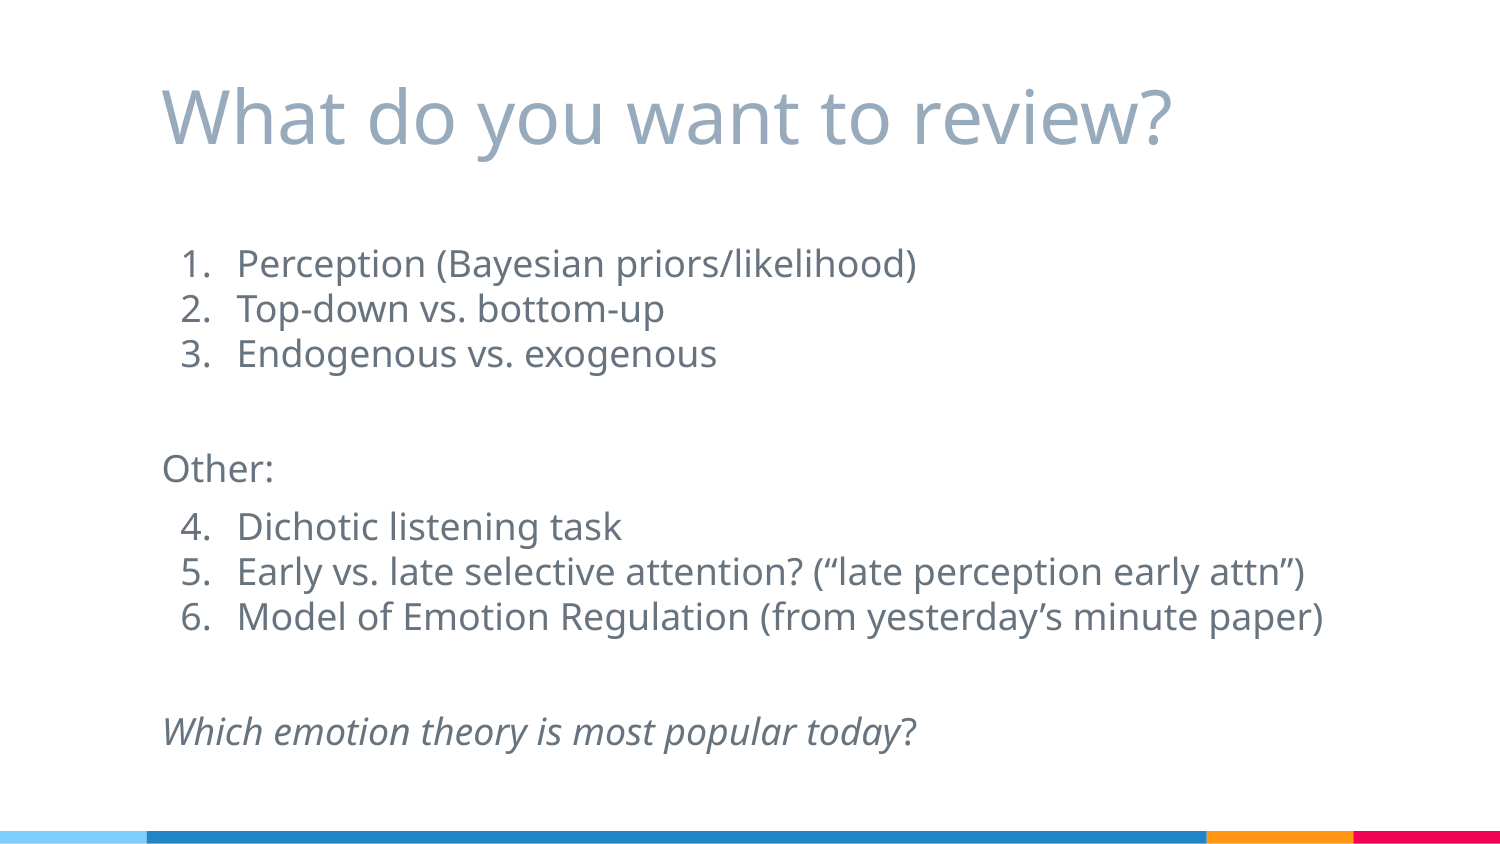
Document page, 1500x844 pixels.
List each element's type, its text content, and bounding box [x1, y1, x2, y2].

list Perception (Bayesian priors/likelihood) Top-down vs. bottom-up Endogenous vs. exogenous Other: Dichotic listening task Early vs. late selective attention? (“late perception early attn”) Model of Emotion Regulation (from yesterday’s minute paper) Which emotion theory is most popular today? [146, 225, 1444, 809]
title What do you want to review? [146, 33, 1207, 175]
